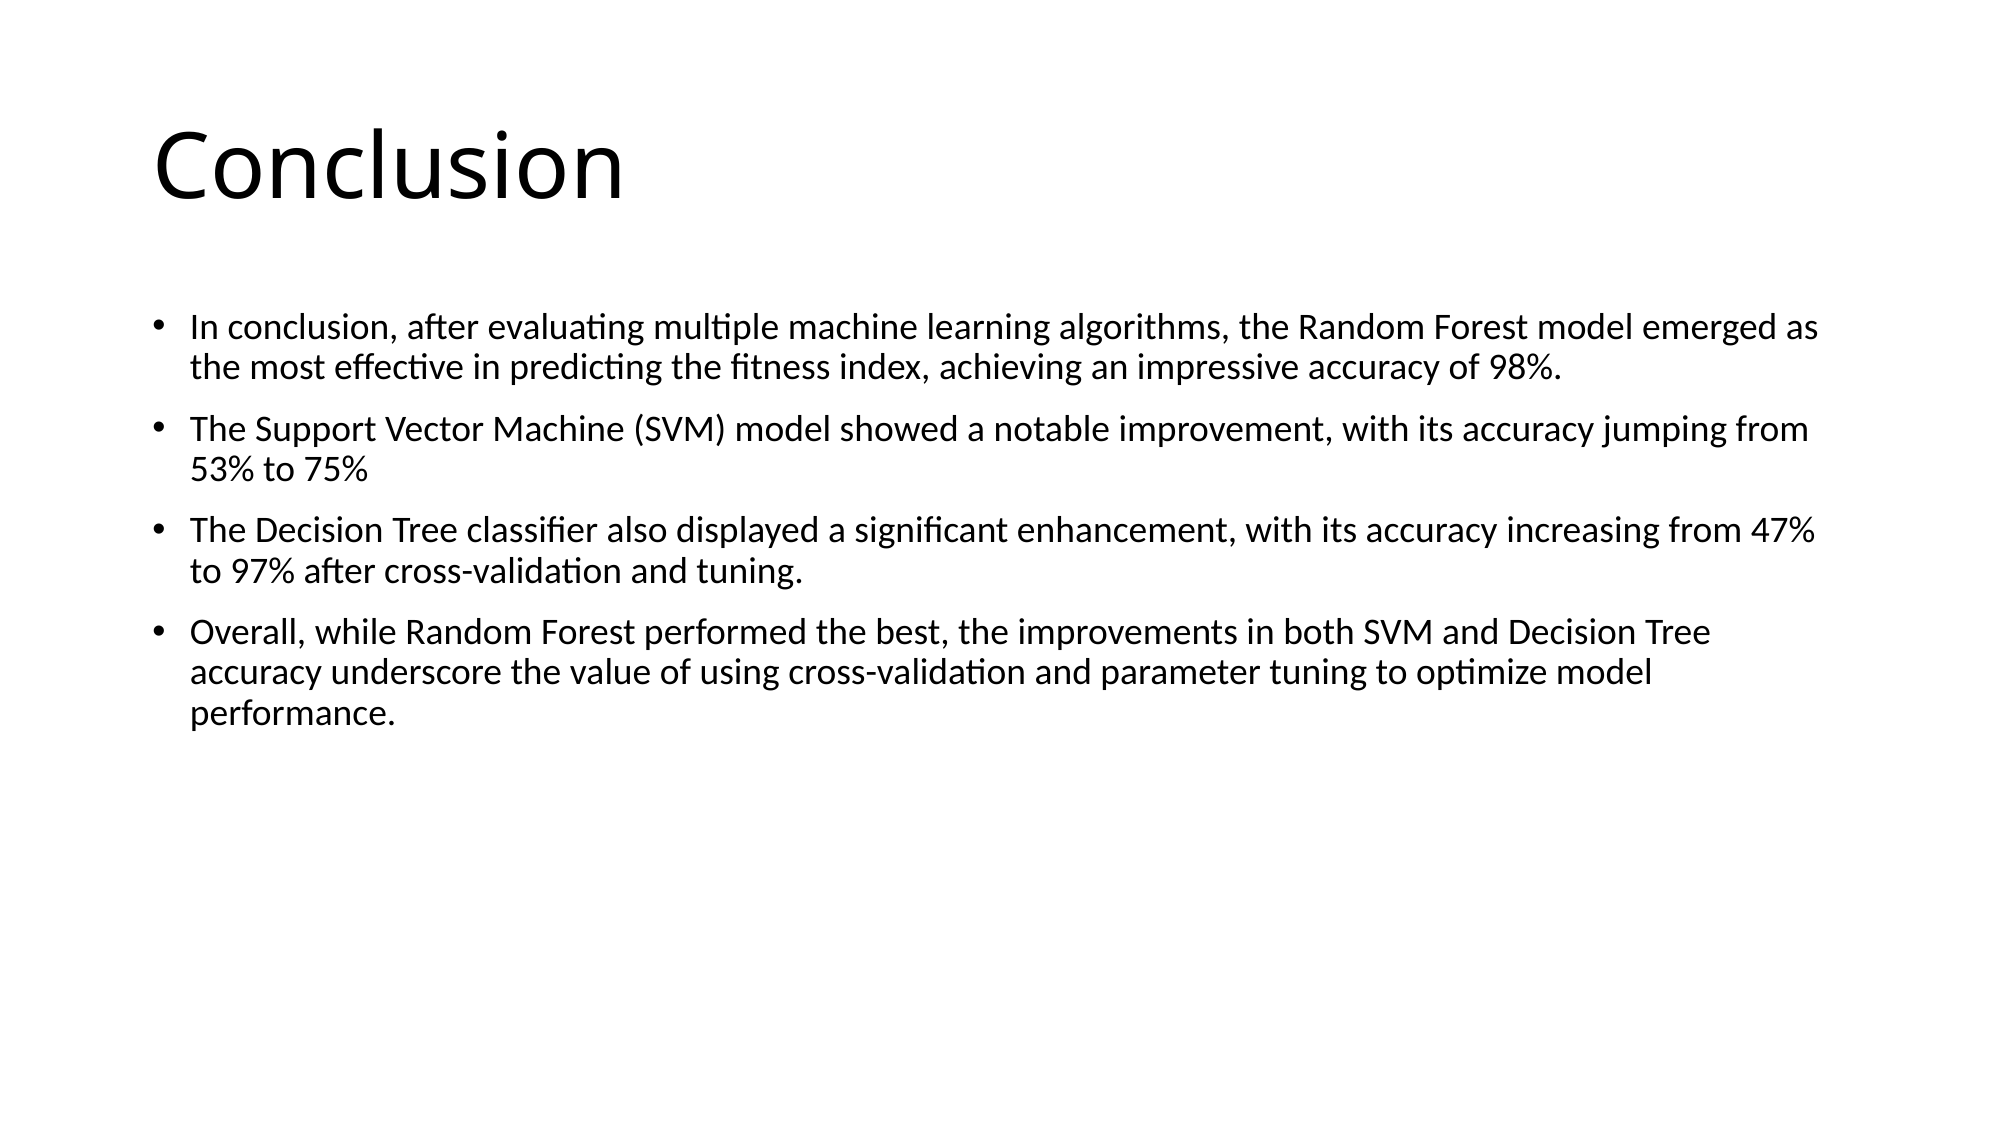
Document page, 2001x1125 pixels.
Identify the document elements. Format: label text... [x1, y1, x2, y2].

list In conclusion, after evaluating multiple machine learning algorithms, the Random Forest model emerged as the most effective in predicting the fitness index, achieving an impressive accuracy of 98%. The Support Vector Machine (SVM) model showed a notable improvement, with its accuracy jumping from 53% to 75% The Decision Tree classifier also displayed a significant enhancement, with its accuracy increasing from 47% to 97% after cross-validation and tuning. Overall, while Random Forest performed the best, the improvements in both SVM and Decision Tree accuracy underscore the value of using cross-validation and parameter tuning to optimize model performance. [137, 299, 1863, 1014]
title Conclusion [137, 59, 1863, 278]
